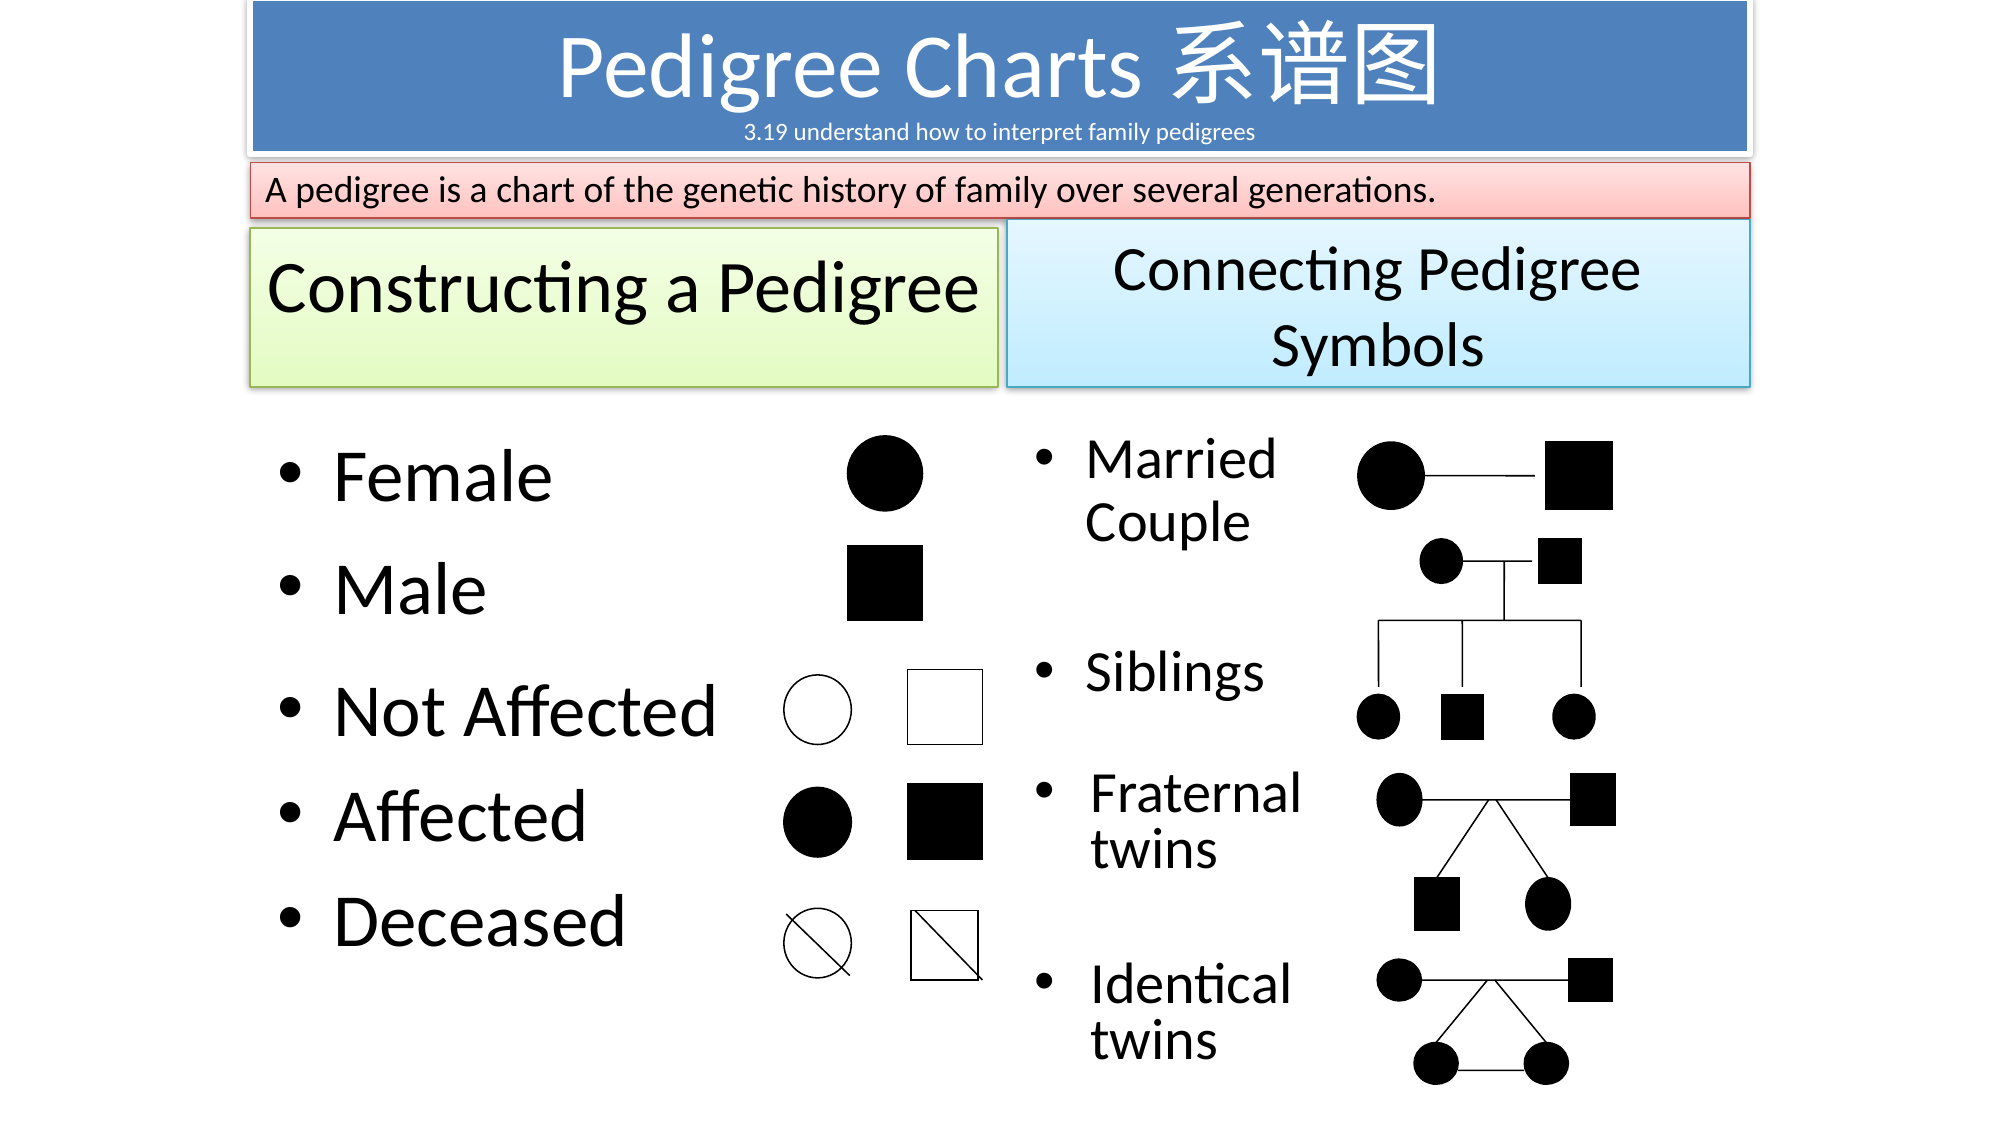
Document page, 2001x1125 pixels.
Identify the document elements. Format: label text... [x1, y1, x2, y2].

text_box [847, 545, 923, 621]
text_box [1357, 538, 1596, 740]
text_box [907, 784, 983, 860]
text_box A pedigree is a chart of the genetic history of family over several generations. [250, 162, 1751, 219]
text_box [1376, 958, 1613, 1085]
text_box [1376, 773, 1616, 931]
text_box Fraternal twins Identical twins [1019, 760, 1358, 1085]
text_box [910, 910, 979, 981]
text_box Married Couple Siblings [1019, 420, 1358, 714]
text_box Not Affected Affected Deceased [262, 653, 886, 985]
text_box Male [262, 532, 550, 645]
text_box [783, 787, 852, 858]
text_box Female [262, 419, 638, 532]
text_box Constructing a Pedigree [249, 227, 999, 388]
text_box [783, 674, 852, 745]
text_box [783, 908, 852, 978]
text_box Connecting Pedigree Symbols [1006, 219, 1751, 388]
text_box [1357, 441, 1613, 510]
text_box [907, 669, 983, 745]
text_box [847, 435, 923, 511]
title Pedigree Charts系谱图 3.19 understand how to interpret family pedigrees [247, 0, 1753, 157]
